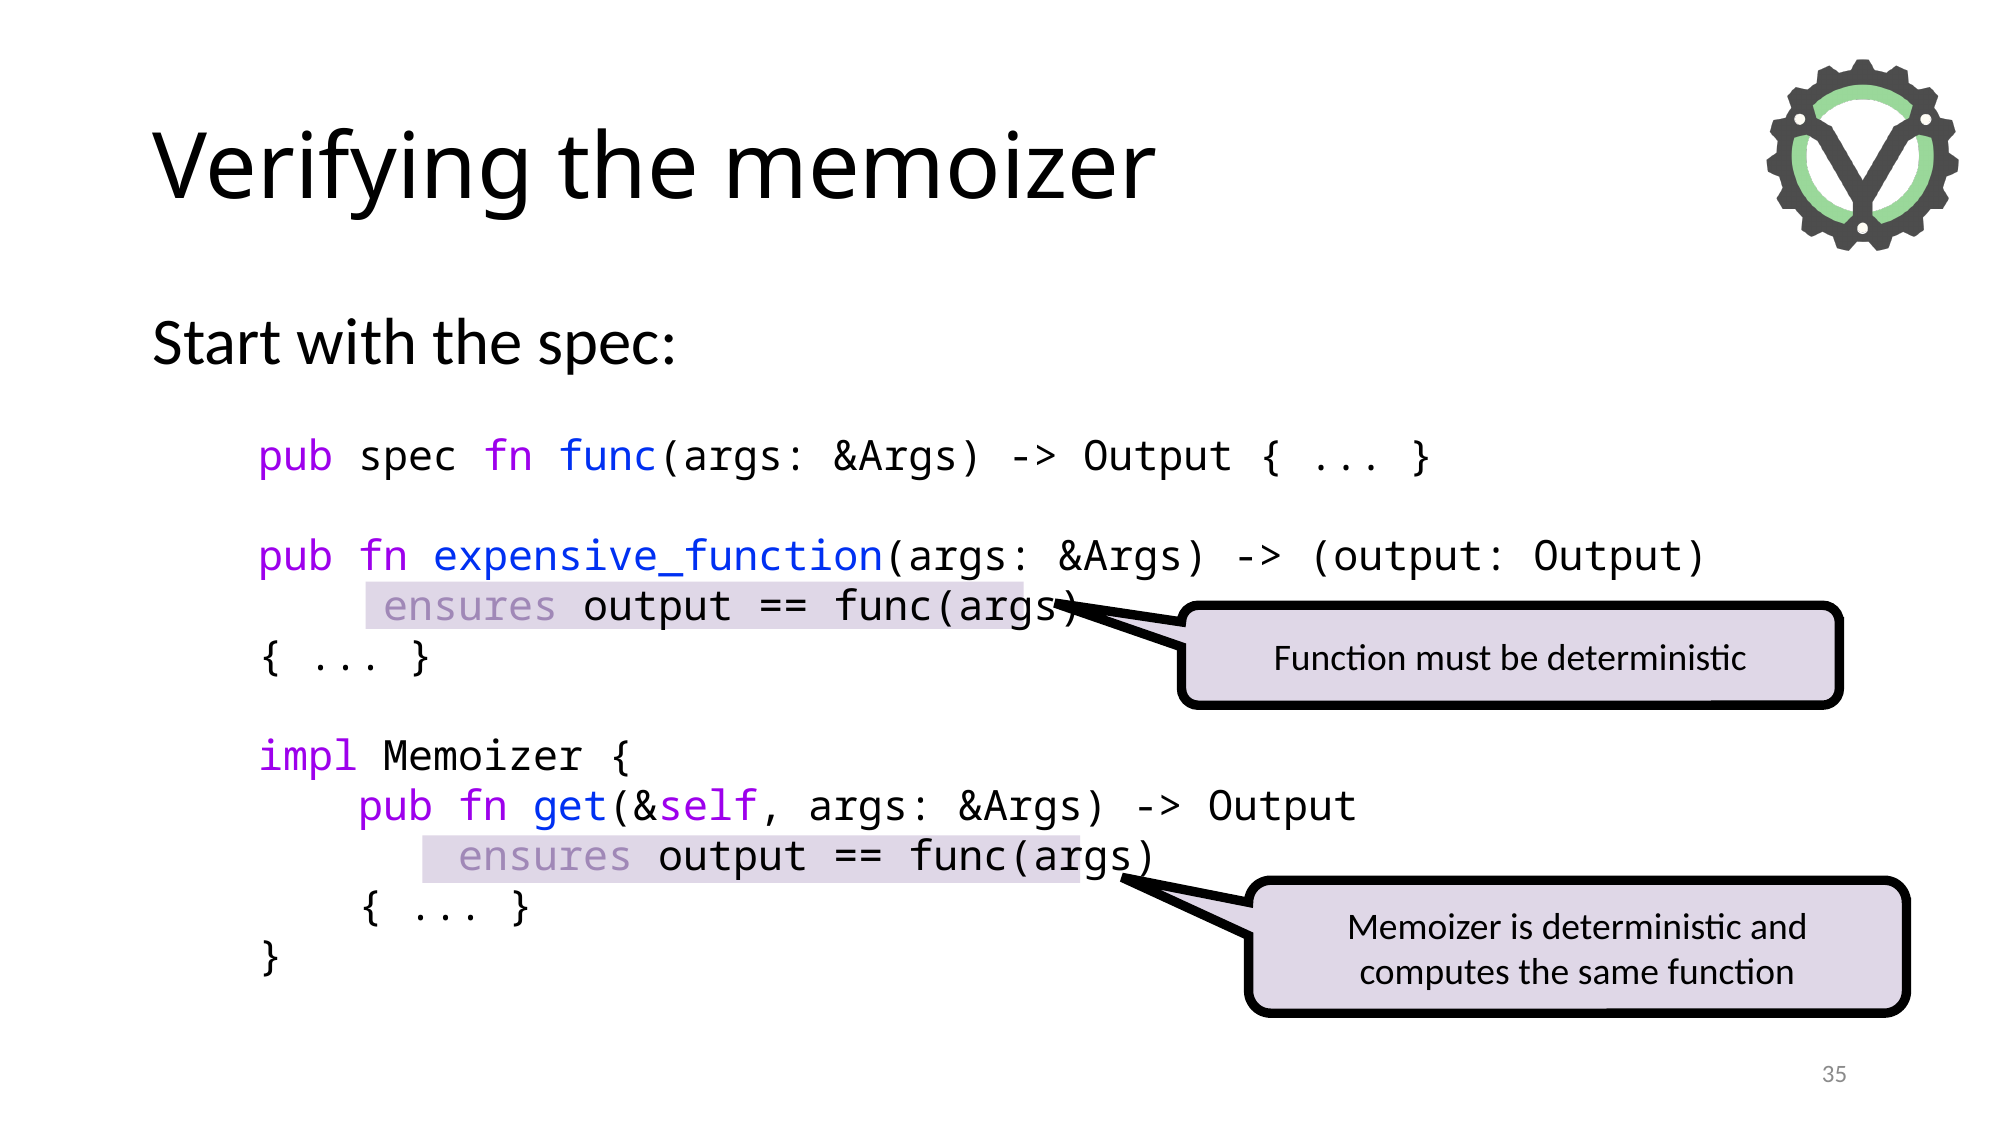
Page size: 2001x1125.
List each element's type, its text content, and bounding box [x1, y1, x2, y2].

list Start with the spec: [137, 299, 1863, 1014]
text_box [365, 581, 1840, 706]
title Verifying the memoizer [137, 59, 1751, 278]
text_box pub spec fn func(args: &Args) -> Output { ... } pub fn expensive_function(args: &Args) -> (output: Output) ensures output == func(args) { ... } impl Memoizer { pub fn get(&self, args: &Args) -> Output ensures output == func(args) { ... } } [243, 421, 1969, 986]
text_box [422, 835, 1907, 1014]
picture [1766, 59, 1959, 252]
slide_number 35 [1412, 1042, 1863, 1103]
